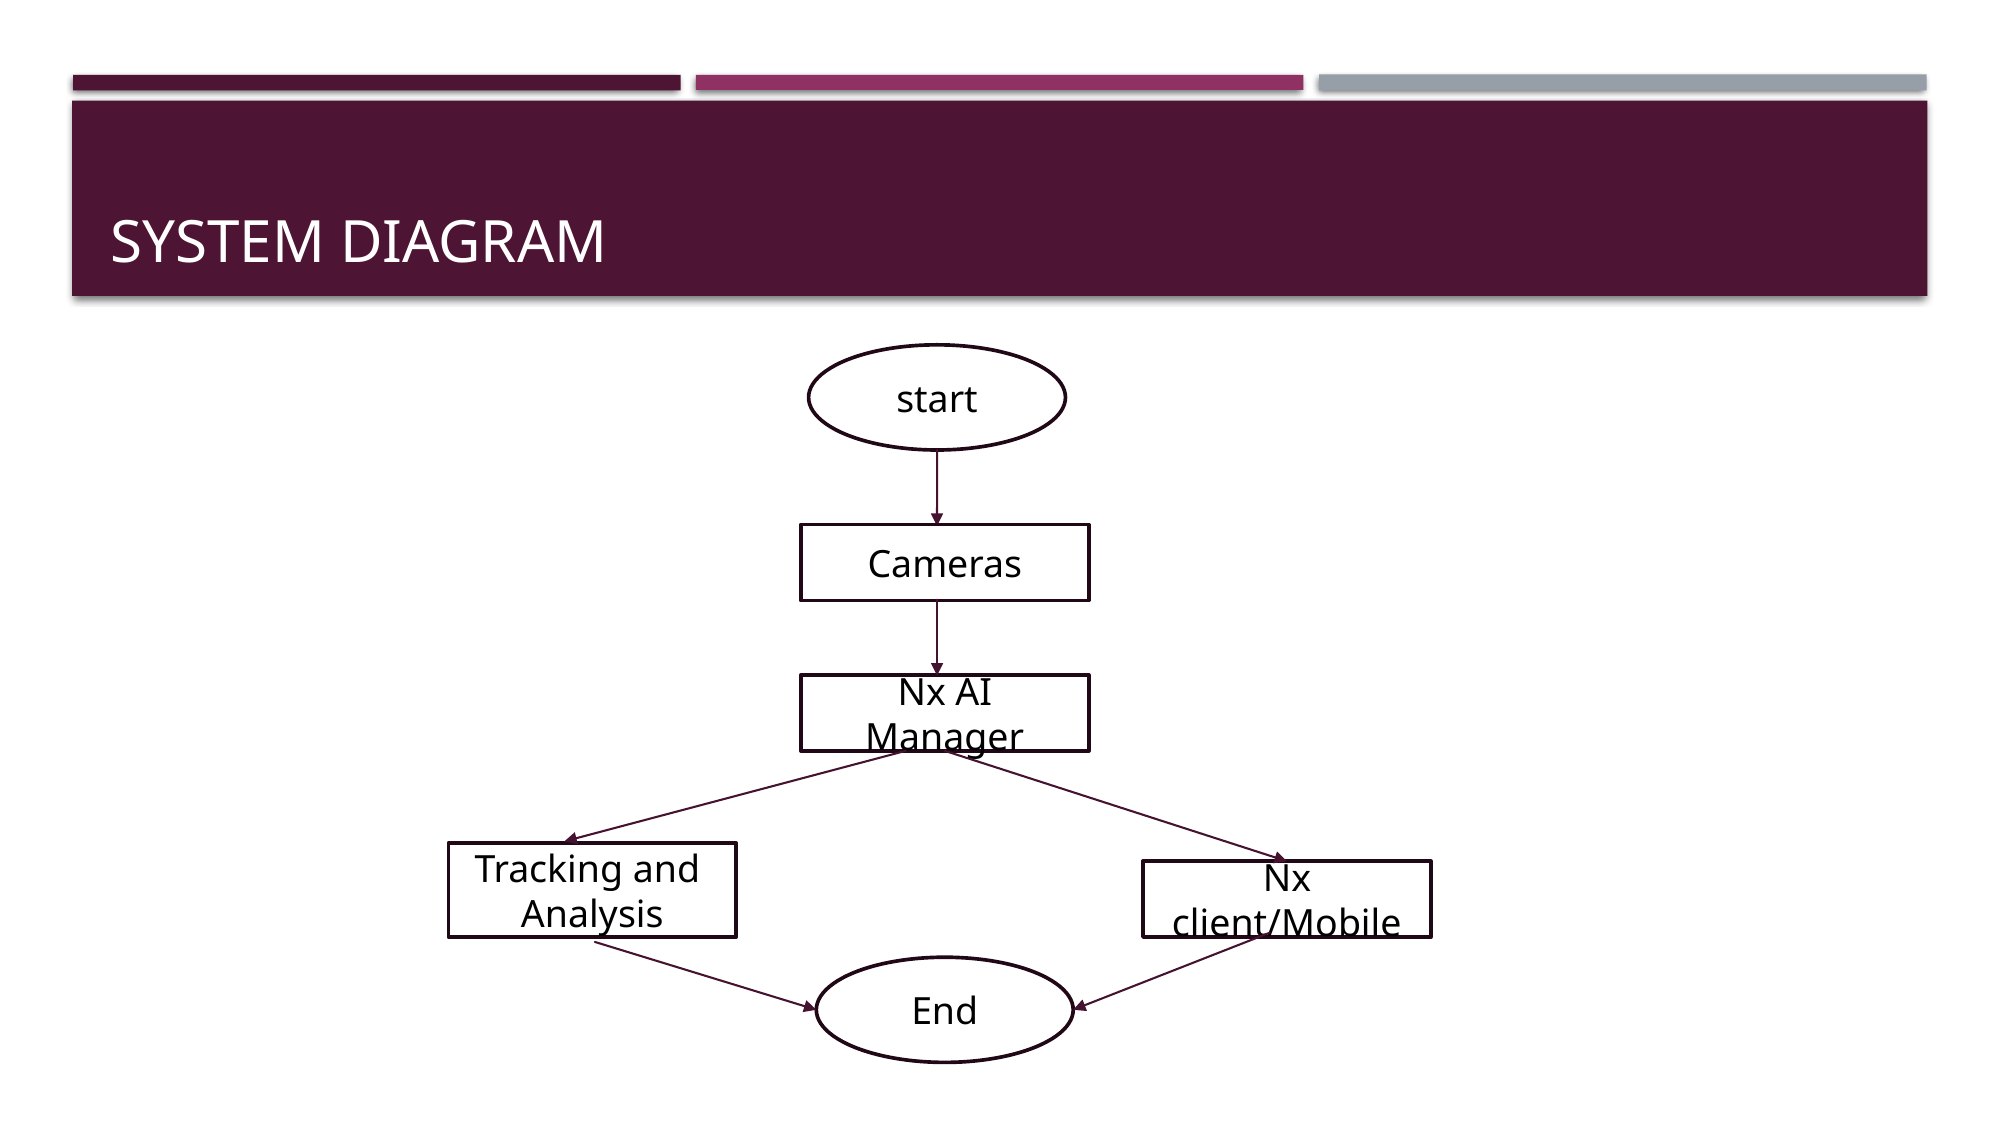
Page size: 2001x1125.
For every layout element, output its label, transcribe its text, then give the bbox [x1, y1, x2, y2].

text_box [1072, 932, 1271, 1011]
text_box End [816, 955, 1074, 1065]
text_box Cameras [799, 523, 1091, 602]
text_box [594, 941, 817, 1011]
text_box Nx client/Mobile [1141, 859, 1433, 939]
text_box Tracking and Analysis [447, 841, 738, 939]
text_box Nx AI Manager [799, 673, 1091, 753]
text_box start [806, 342, 1068, 452]
title System diagram [95, 115, 1905, 282]
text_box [563, 750, 907, 842]
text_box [944, 750, 1288, 862]
